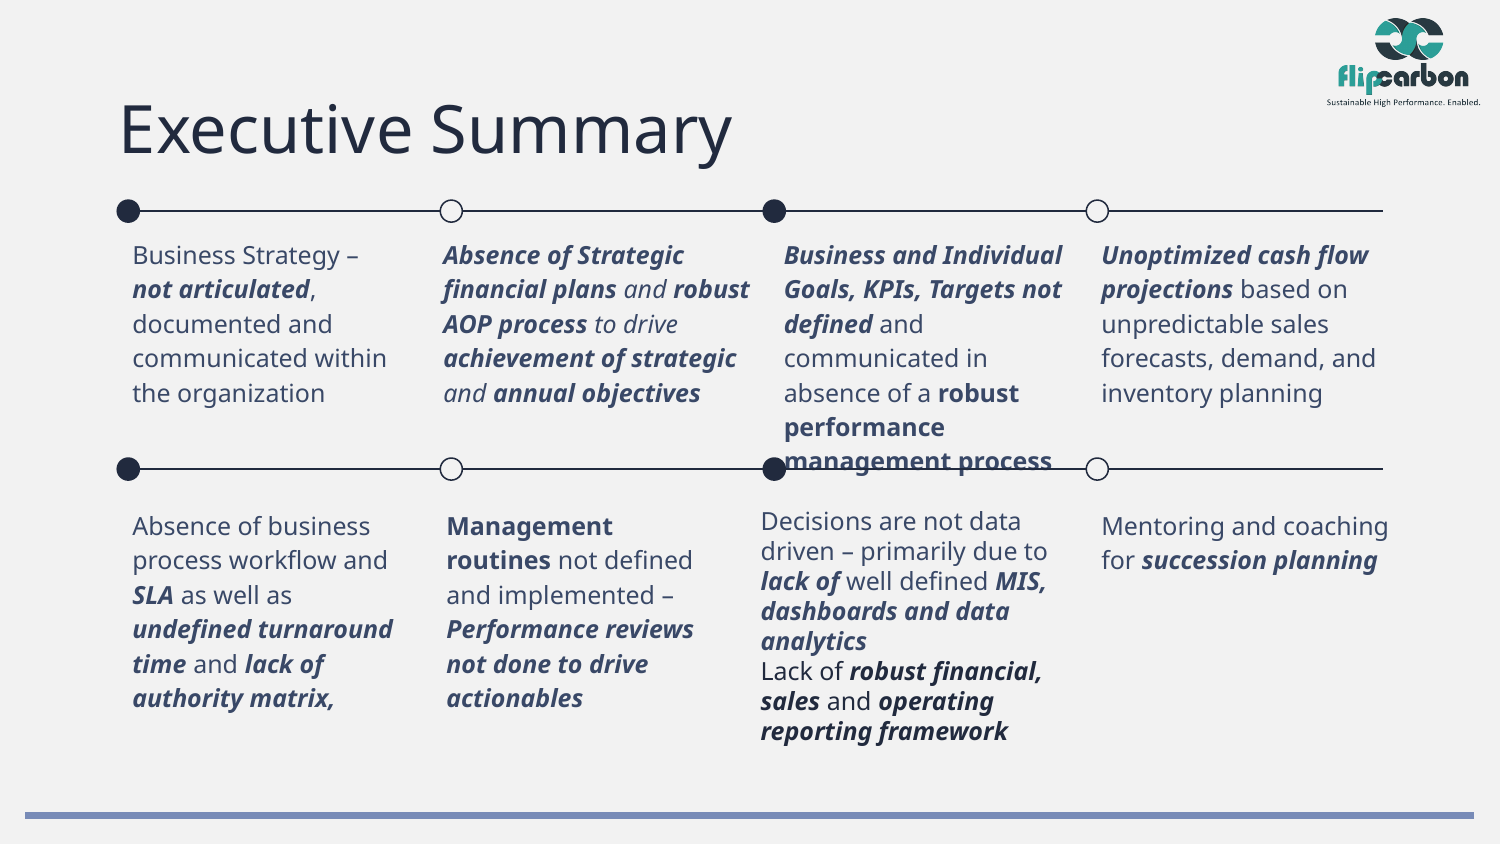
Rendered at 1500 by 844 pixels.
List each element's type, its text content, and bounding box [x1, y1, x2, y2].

subtitle Business Strategy – not articulated, documented and communicated within the organization [117, 231, 419, 371]
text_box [116, 457, 1383, 481]
subtitle Decisions are not data driven – primarily due to lack of well defined MIS, dashboards and data analytics Lack of robust financial, sales and operating reporting framework [745, 490, 1069, 642]
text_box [116, 199, 1383, 223]
subtitle Absence of Strategic financial plans and robust AOP process to drive achievement of strategic and annual objectives [428, 232, 768, 371]
picture [1308, 0, 1500, 133]
subtitle Mentoring and coaching for succession planning [1086, 490, 1426, 642]
subtitle Business and Individual Goals, KPIs, Targets not defined and communicated in absence of a robust performance management process [768, 232, 1086, 371]
subtitle Unoptimized cash flow projections based on unpredictable sales forecasts, demand, and inventory planning [1086, 219, 1426, 371]
subtitle Management routines not defined and implemented – Performance reviews not done to drive actionables [431, 490, 728, 642]
subtitle Absence of business process workflow and SLA as well as undefined turnaround time and lack of authority matrix, [117, 490, 414, 642]
title Executive Summary [103, 71, 1370, 177]
